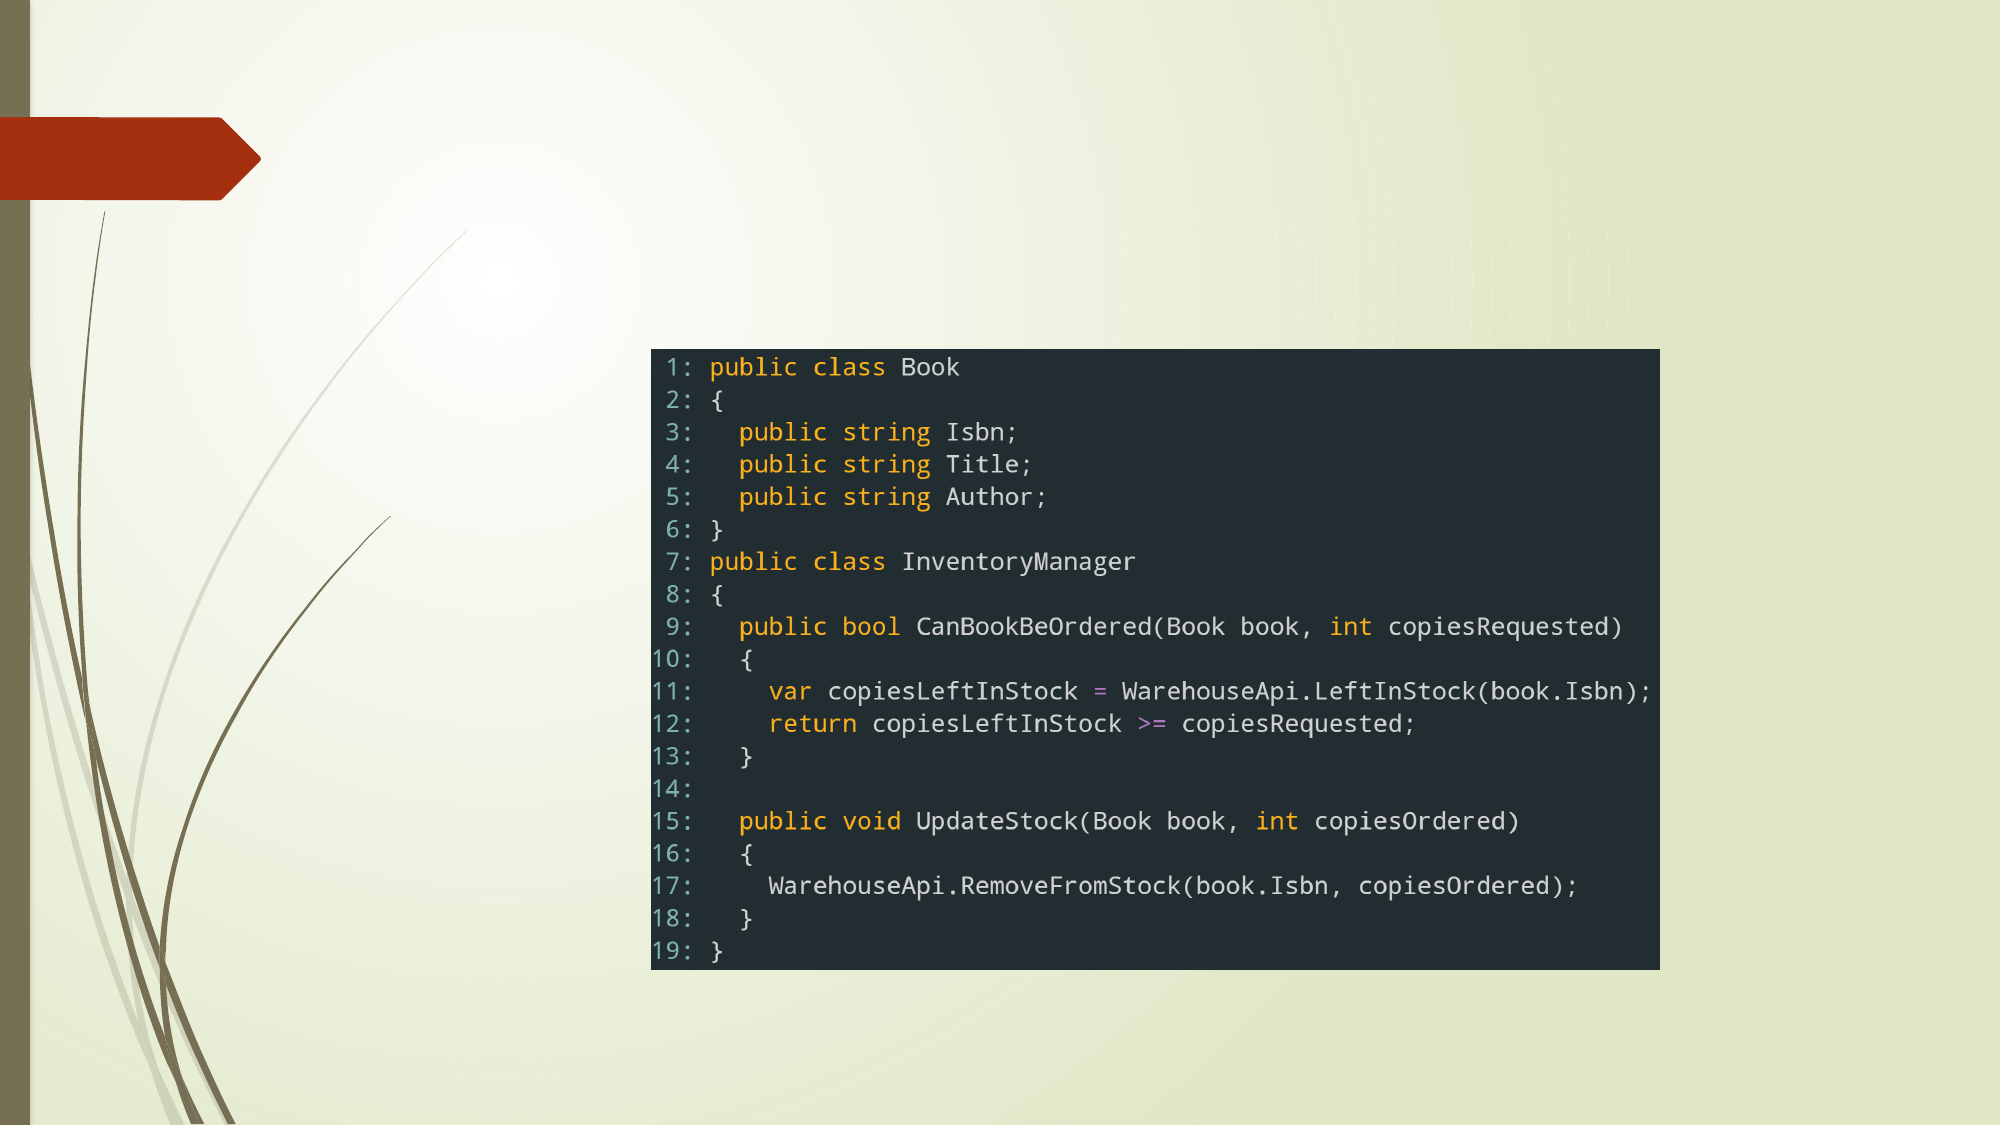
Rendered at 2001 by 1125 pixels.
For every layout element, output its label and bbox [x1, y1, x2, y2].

list [651, 349, 1661, 971]
